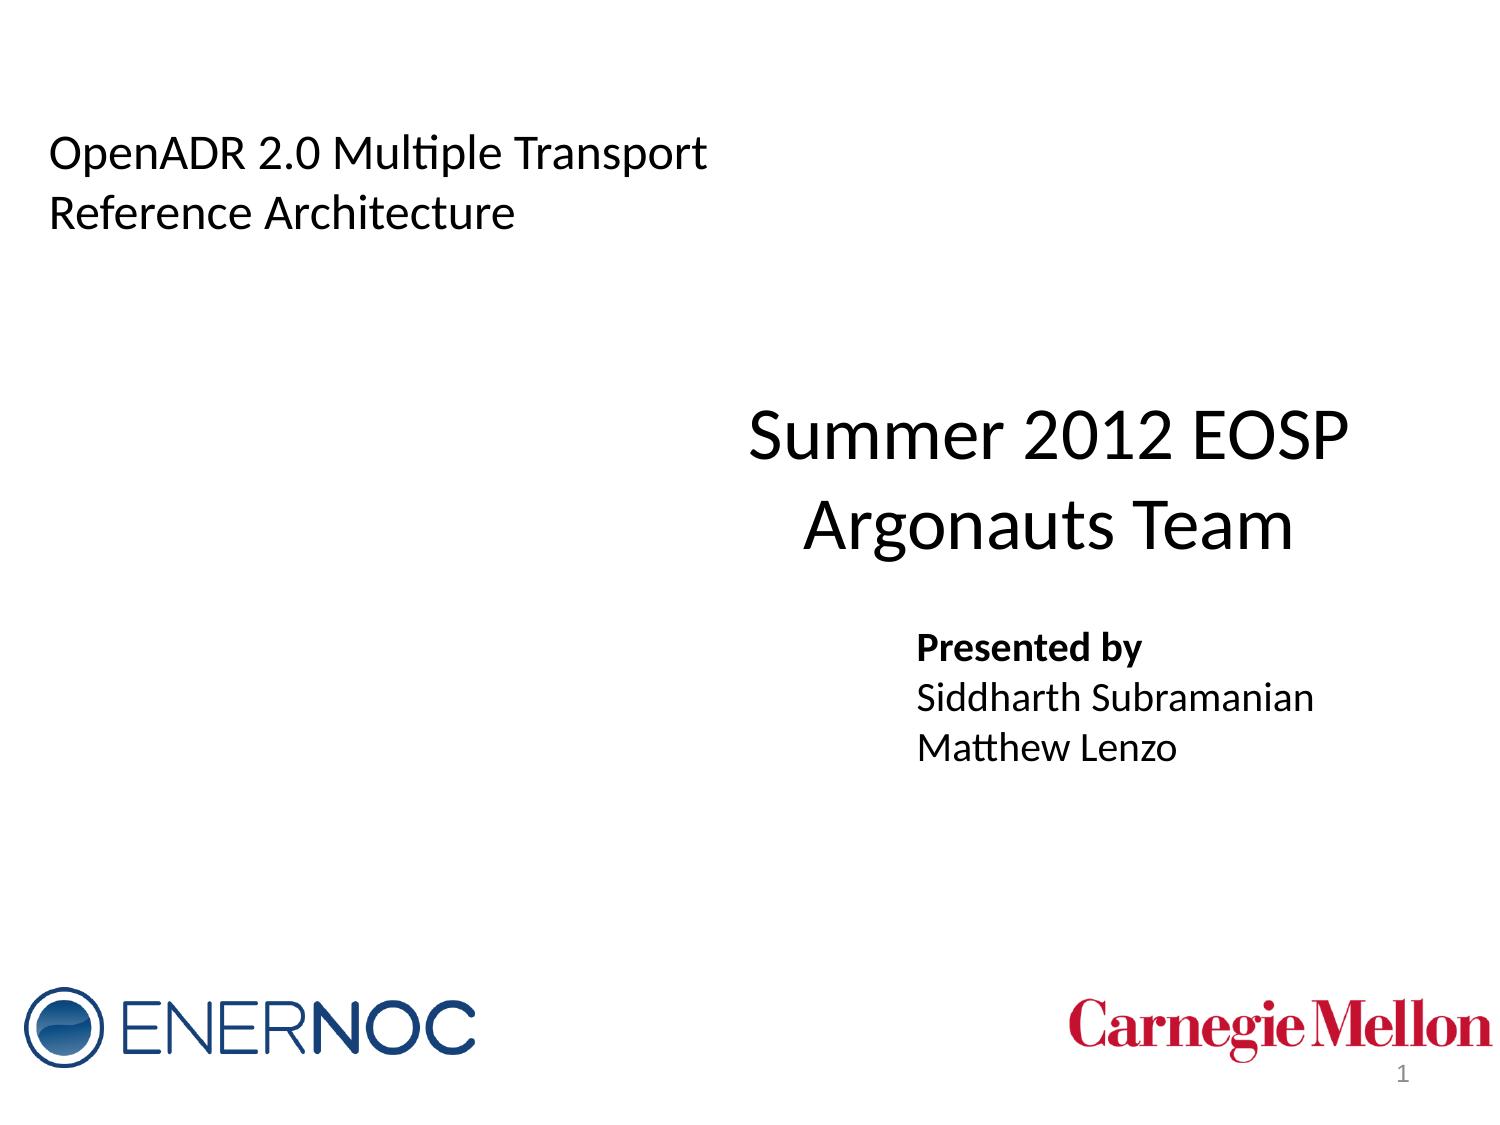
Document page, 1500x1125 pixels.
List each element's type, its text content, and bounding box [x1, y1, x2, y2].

picture [1060, 949, 1500, 1109]
text_box Summer 2012 EOSP Argonauts Team [699, 376, 1400, 574]
picture [24, 987, 476, 1068]
text_box OpenADR 2.0 Multiple Transport Reference Architecture [34, 112, 724, 248]
text_box Presented by Siddharth Subramanian Matthew Lenzo [901, 612, 1331, 828]
